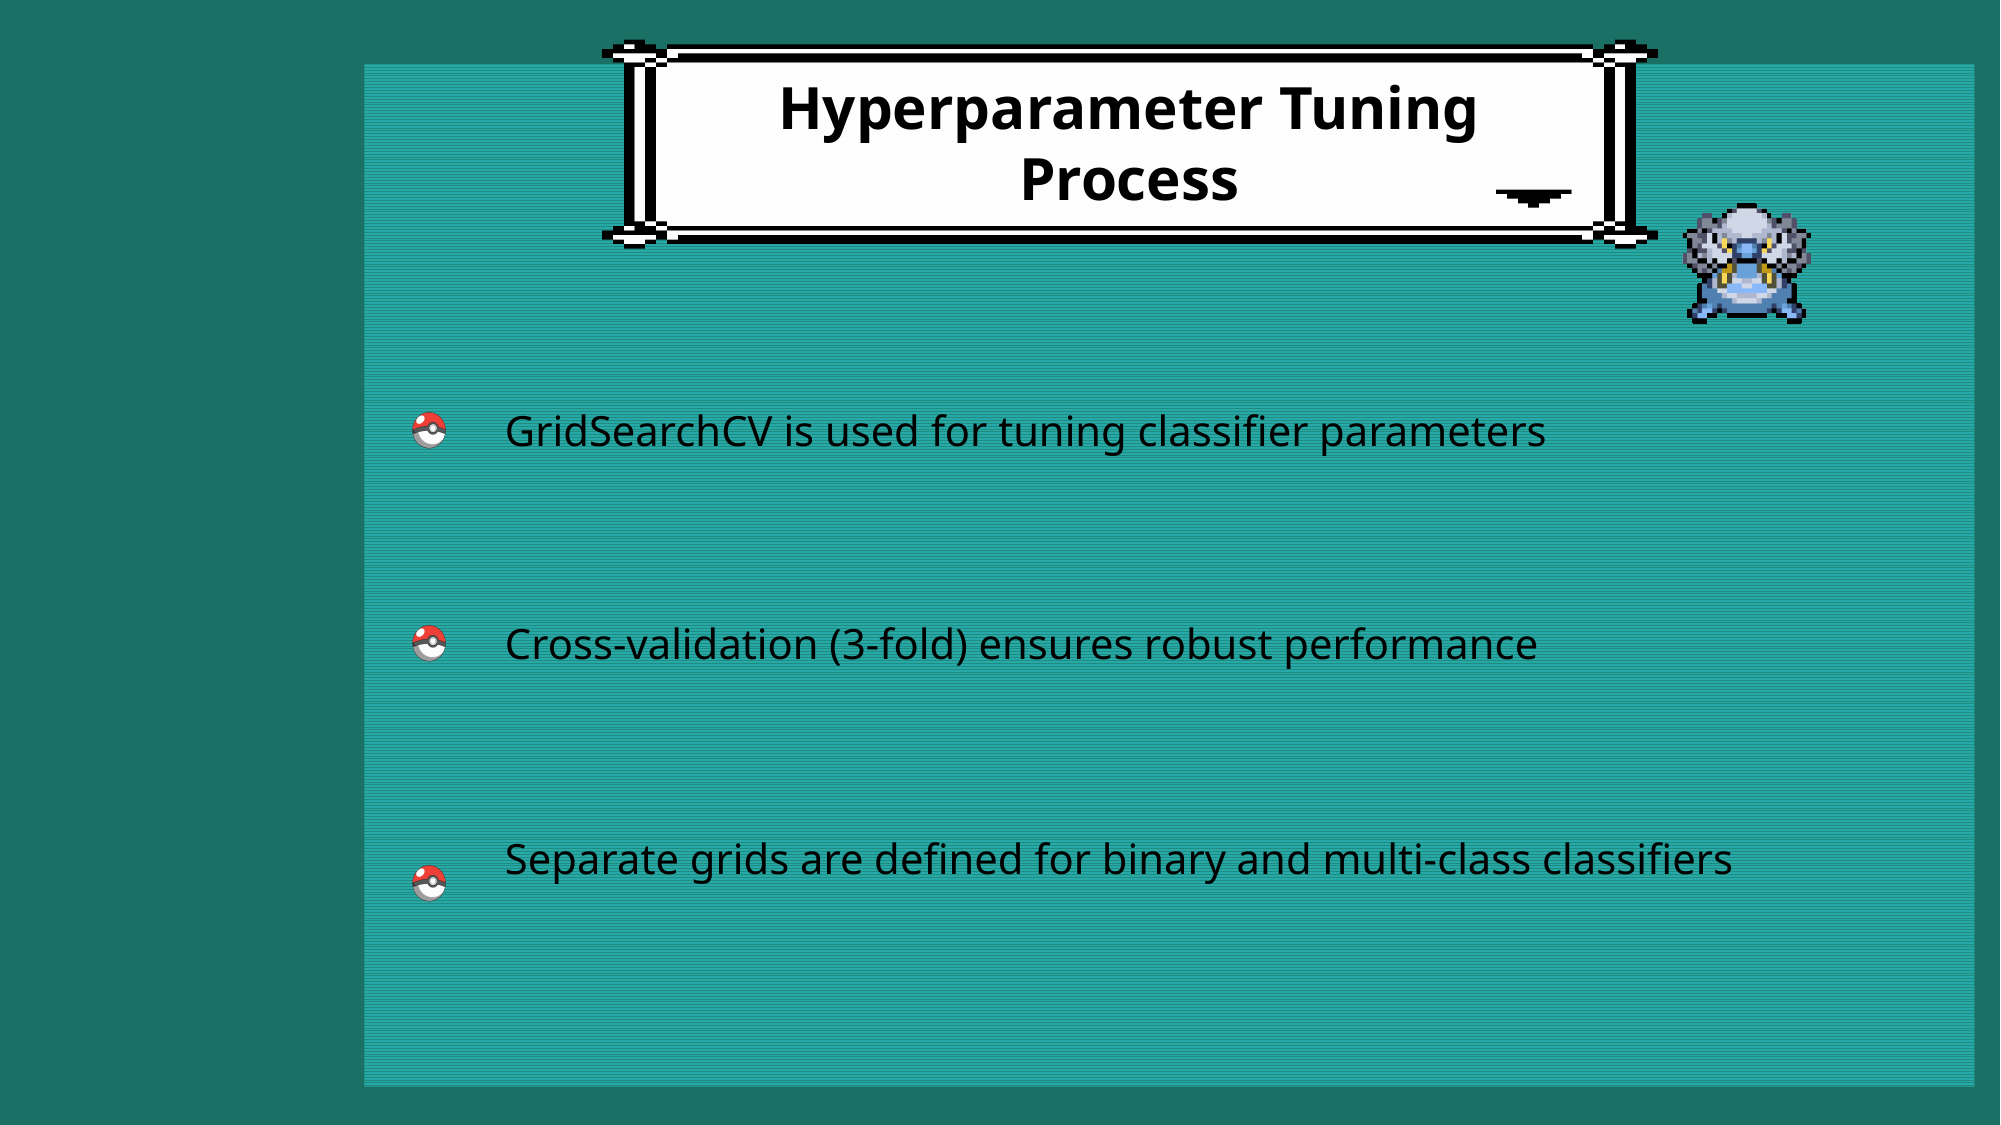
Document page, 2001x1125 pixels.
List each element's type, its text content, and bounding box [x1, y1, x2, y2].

picture [411, 411, 447, 450]
picture [411, 864, 447, 904]
text_box GridSearchCV is used for tuning classifier parameters [490, 397, 1975, 463]
text_box Separate grids are defined for binary and multi-class classifiers [490, 825, 1975, 891]
text_box [362, 62, 1976, 1089]
text_box Cross-validation (3-fold) ensures robust performance [490, 610, 1975, 676]
picture [411, 624, 447, 663]
picture [591, 24, 1827, 333]
